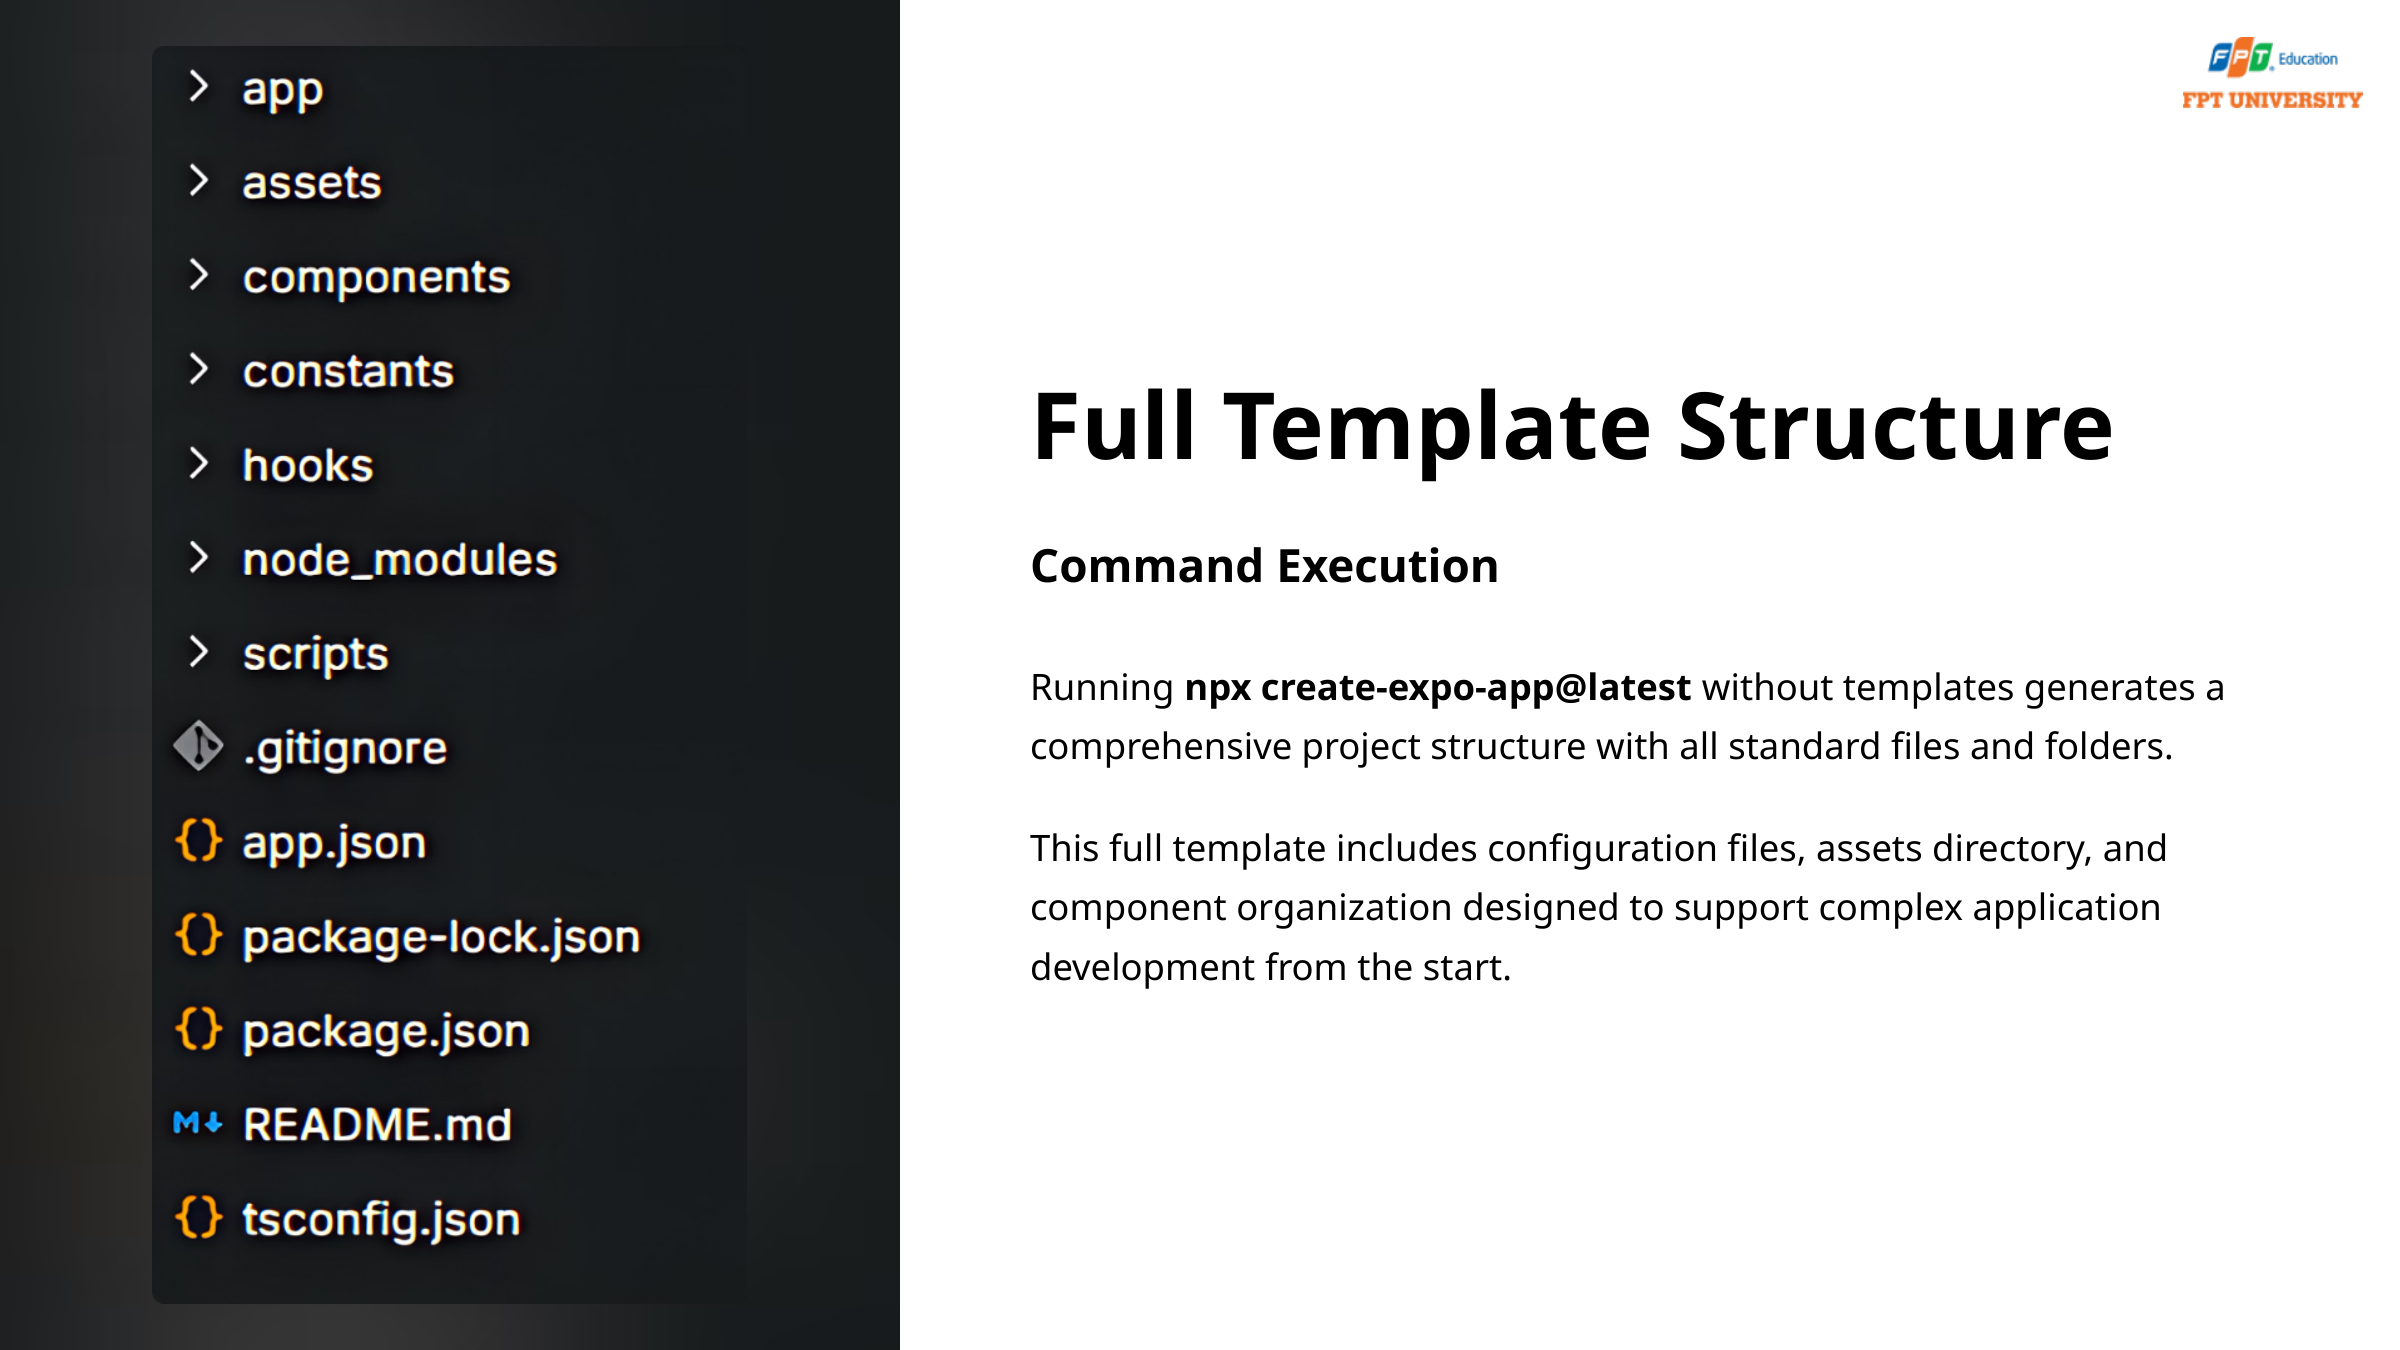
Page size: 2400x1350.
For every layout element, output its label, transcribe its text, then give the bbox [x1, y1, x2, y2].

text_box Full Template Structure [1030, 362, 2084, 479]
picture [0, 0, 900, 1350]
text_box Command Execution [1030, 534, 1500, 593]
picture [2182, 37, 2363, 108]
text_box Running npx create-expo-app@latest without templates generates a comprehensive project structure with all standard files and folders. [1030, 648, 2270, 768]
text_box This full template includes configuration files, assets directory, and component organization designed to support complex application development from the start. [1030, 809, 2270, 988]
